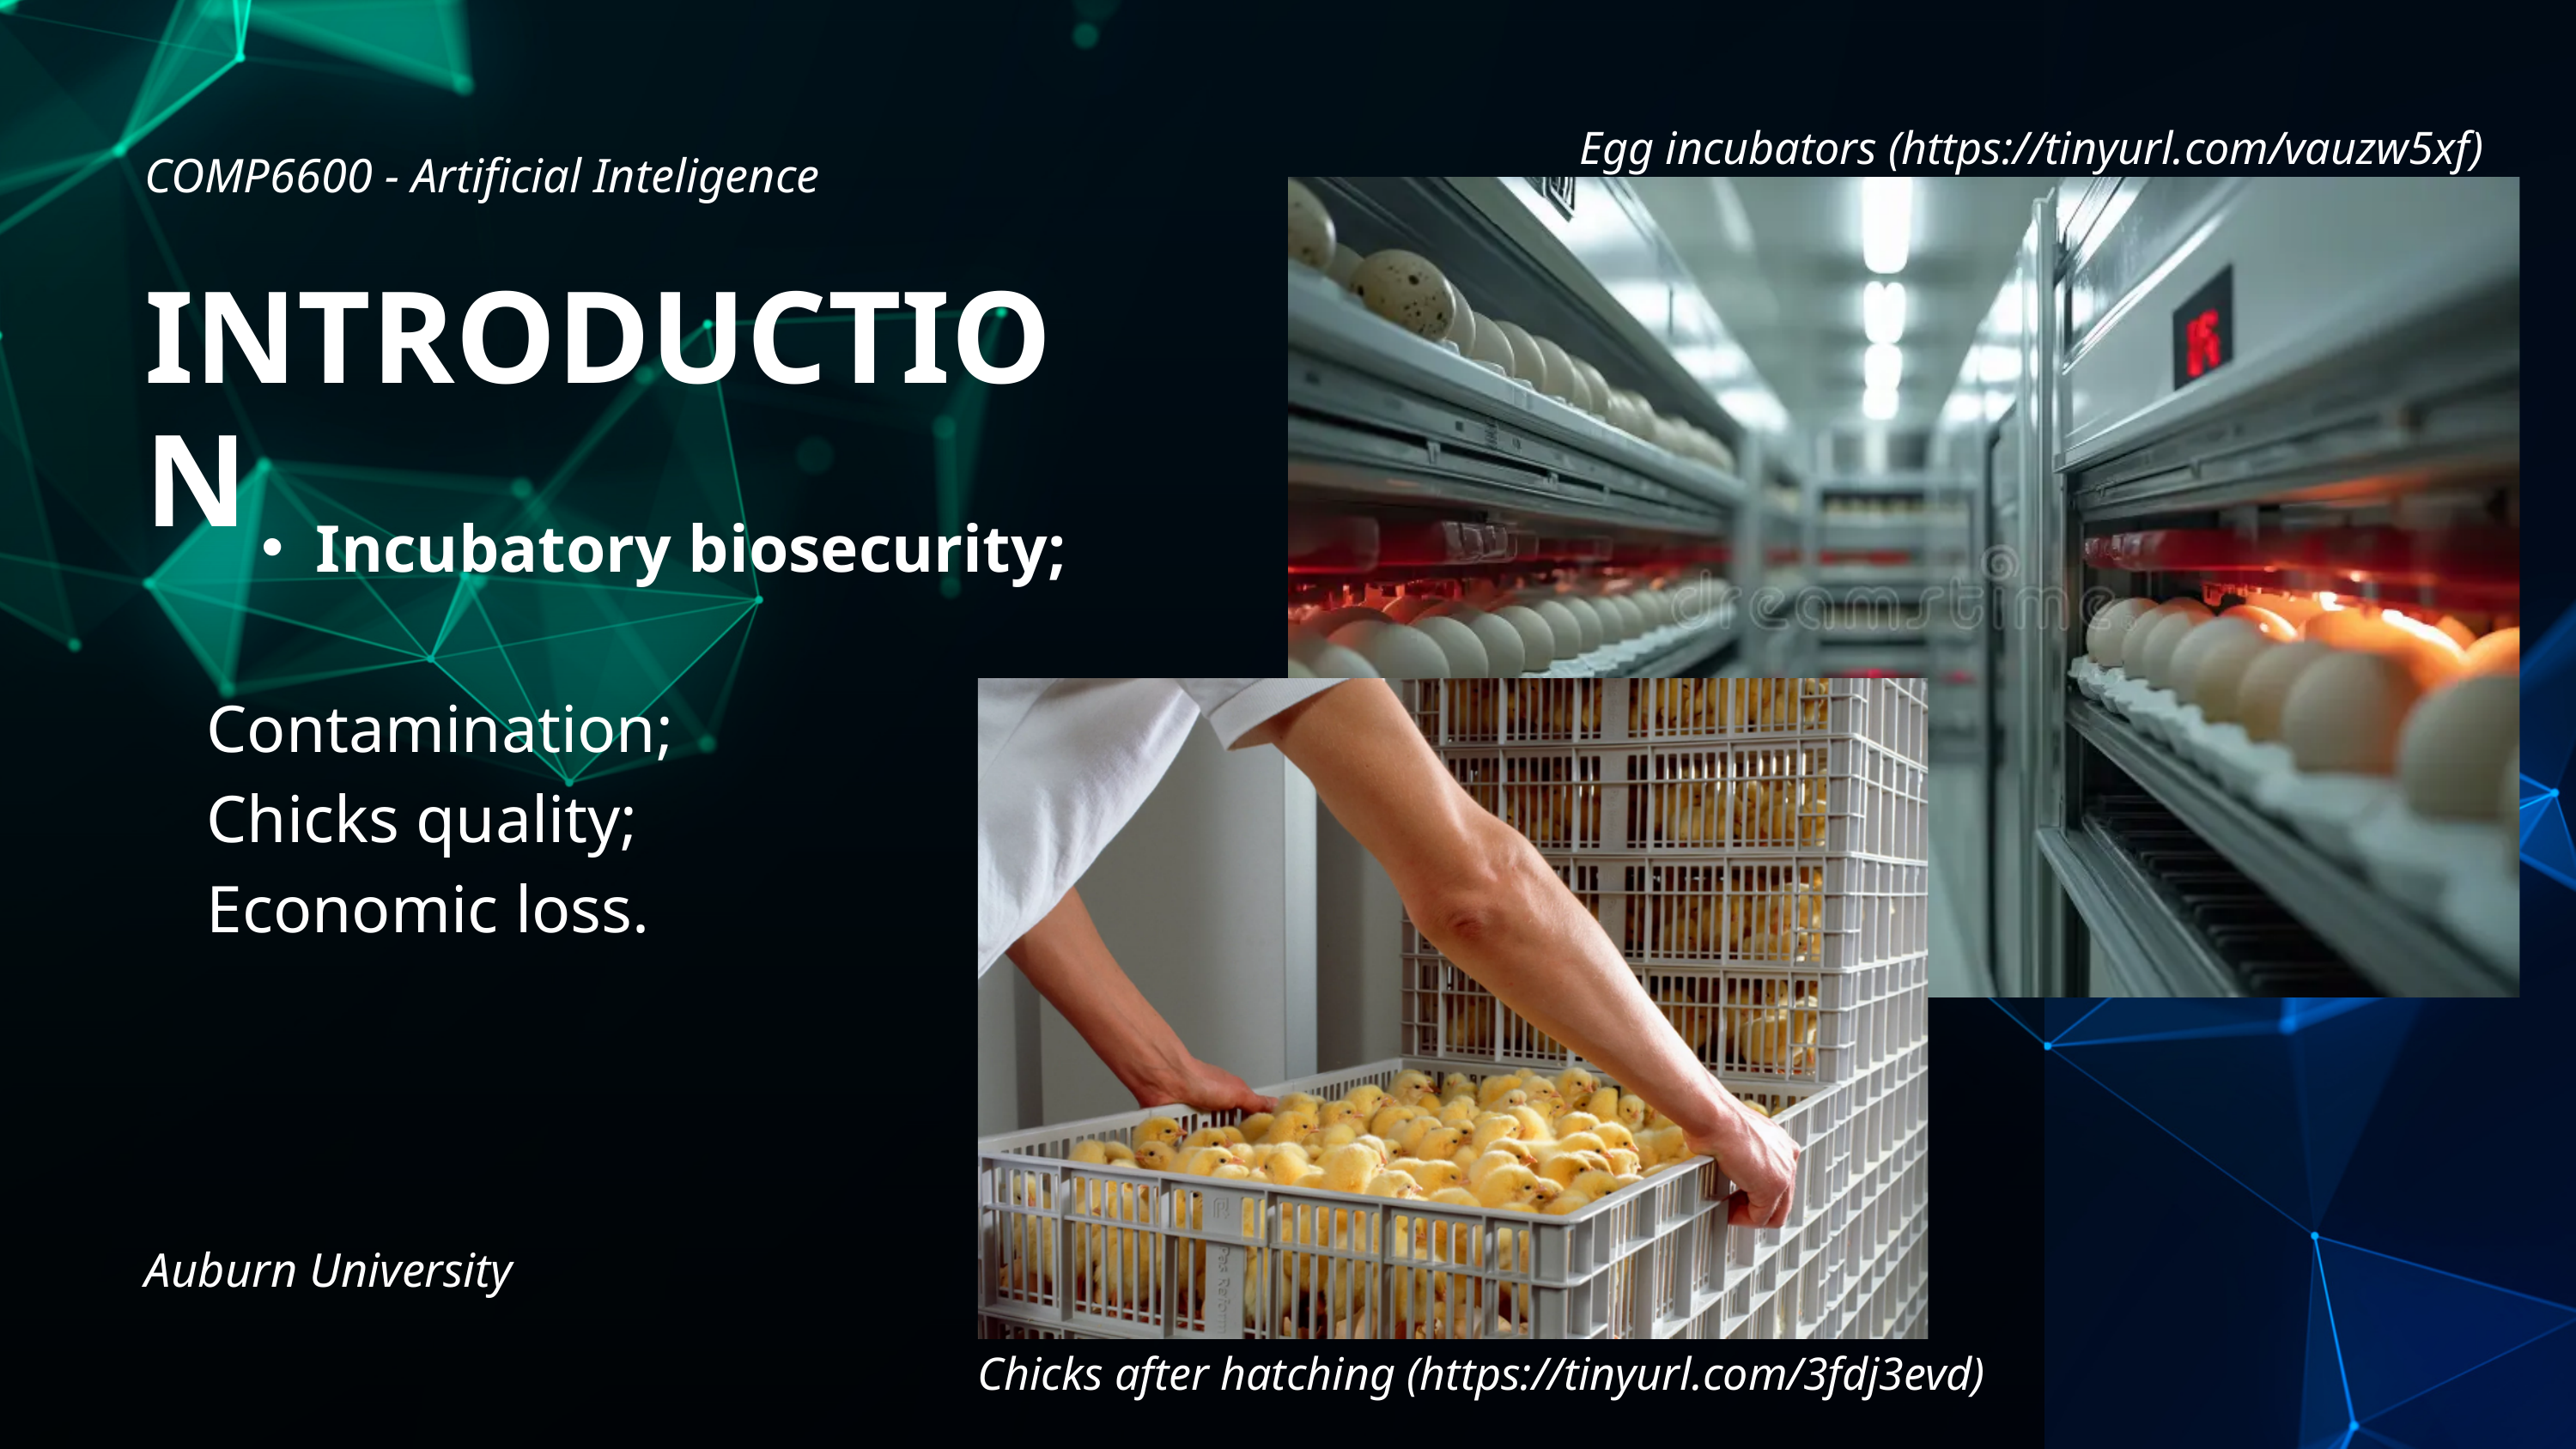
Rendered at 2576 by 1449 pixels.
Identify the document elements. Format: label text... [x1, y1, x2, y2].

text_box [0, 0, 2044, 1449]
text_box [977, 678, 1929, 1336]
text_box Incubatory biosecurity; Contamination; Chicks quality; Economic loss. [206, 494, 1179, 946]
text_box COMP6600 - Artificial Inteligence [144, 136, 978, 203]
text_box [2044, 0, 2576, 1449]
text_box INTRODUCTION [144, 264, 1064, 553]
text_box [1287, 177, 2520, 997]
text_box Chicks after hatching (https://tinyurl.com/3fdj3evd) [977, 1336, 2031, 1399]
text_box Auburn University [144, 1231, 829, 1297]
text_box Egg incubators (https://tinyurl.com/vauzw5xf) [1579, 110, 2520, 173]
